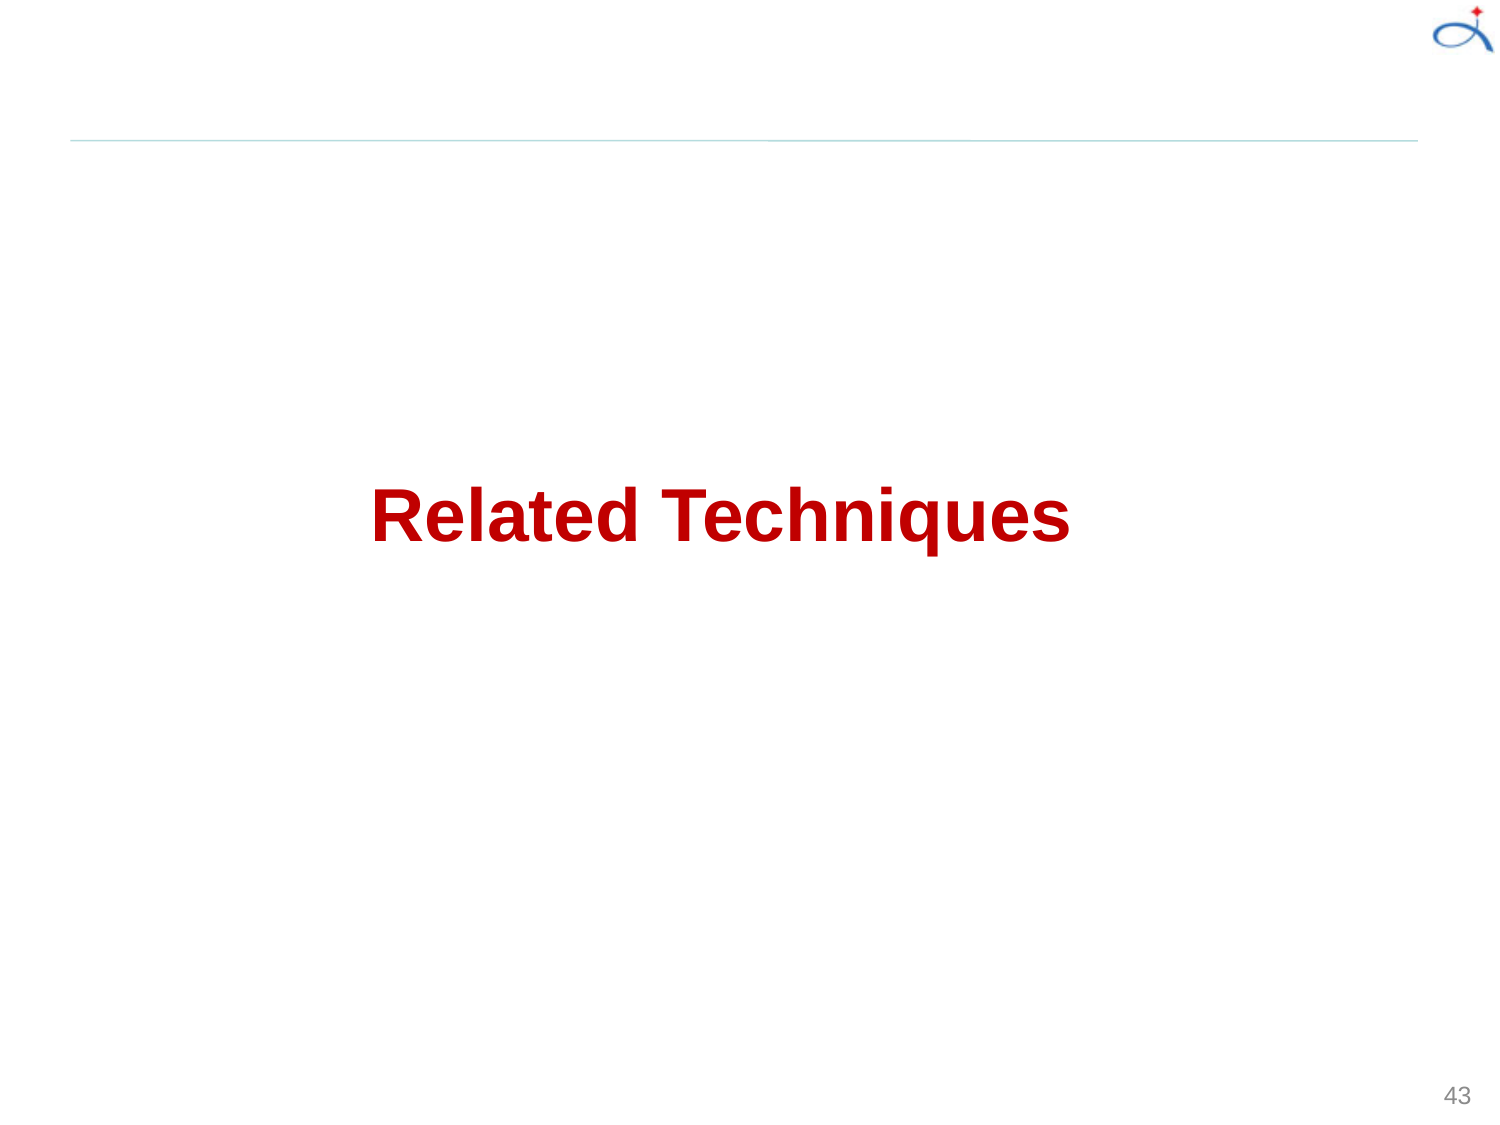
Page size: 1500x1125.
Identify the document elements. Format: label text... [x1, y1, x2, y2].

title Related Techniques [79, 449, 1365, 575]
slide_number 43 [1136, 1065, 1487, 1125]
picture [1432, 5, 1495, 55]
